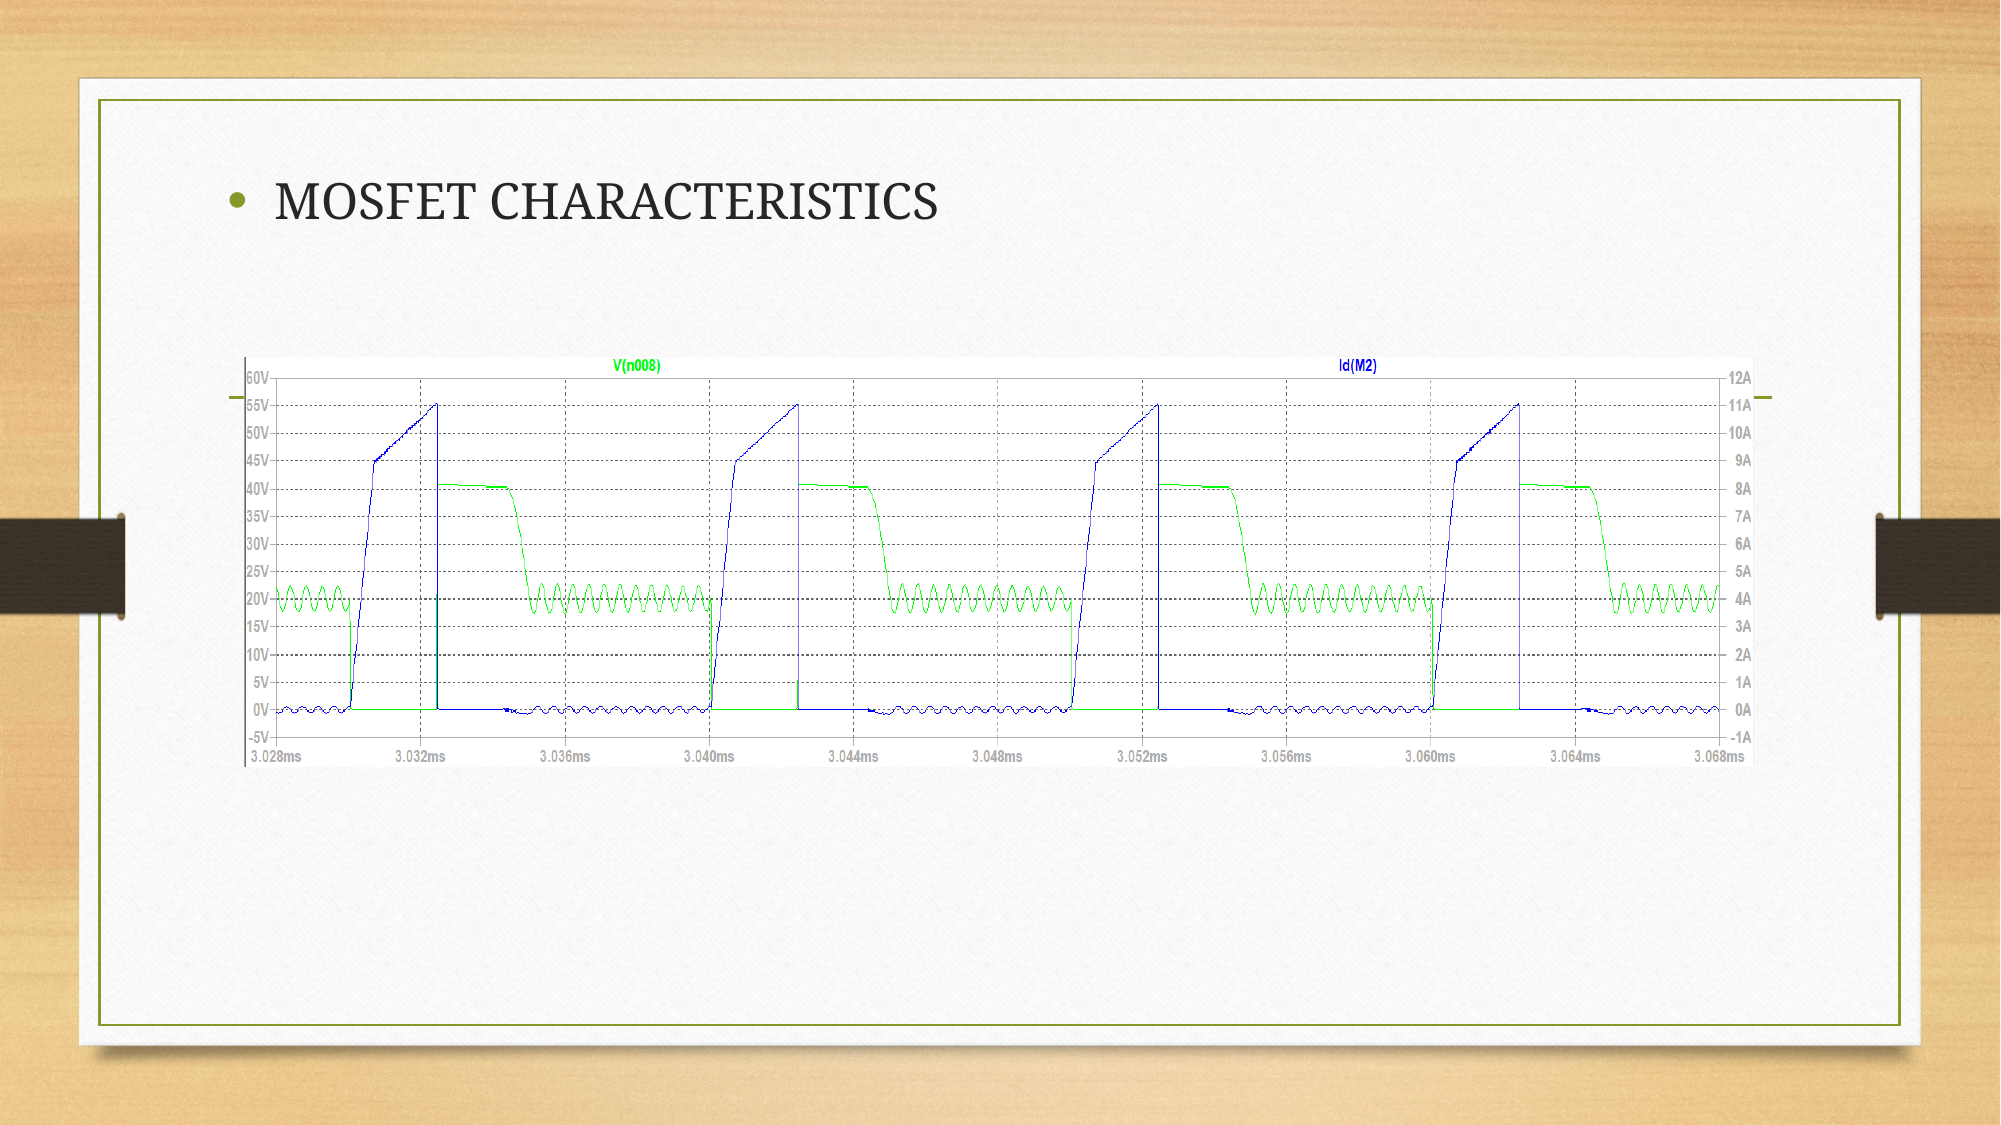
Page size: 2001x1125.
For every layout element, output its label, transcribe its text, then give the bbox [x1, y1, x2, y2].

picture [0, 0, 2001, 1125]
list MOSFET CHARACTERISTICS [212, 161, 1788, 964]
